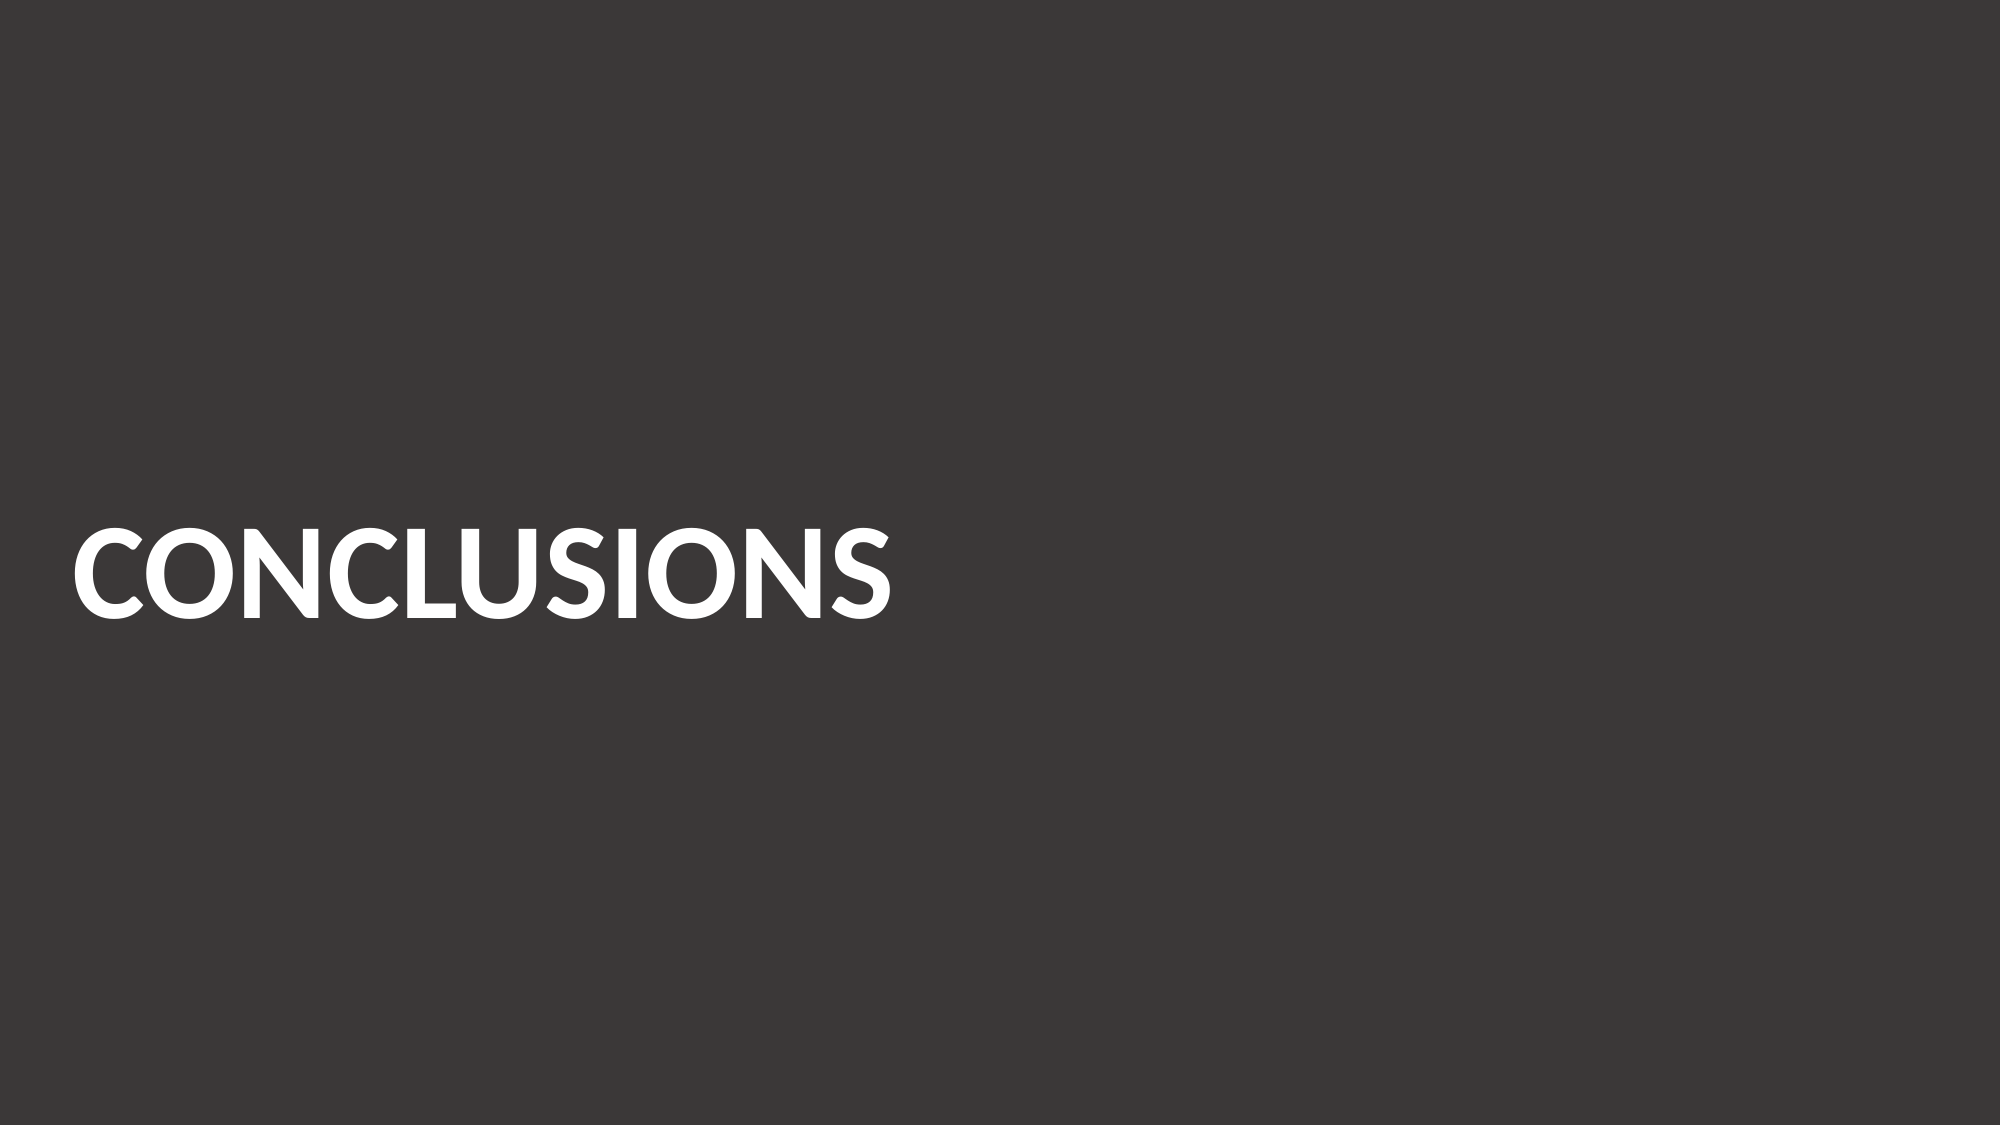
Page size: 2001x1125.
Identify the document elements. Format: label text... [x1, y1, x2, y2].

title CONCLUSIONS [66, 479, 1935, 646]
